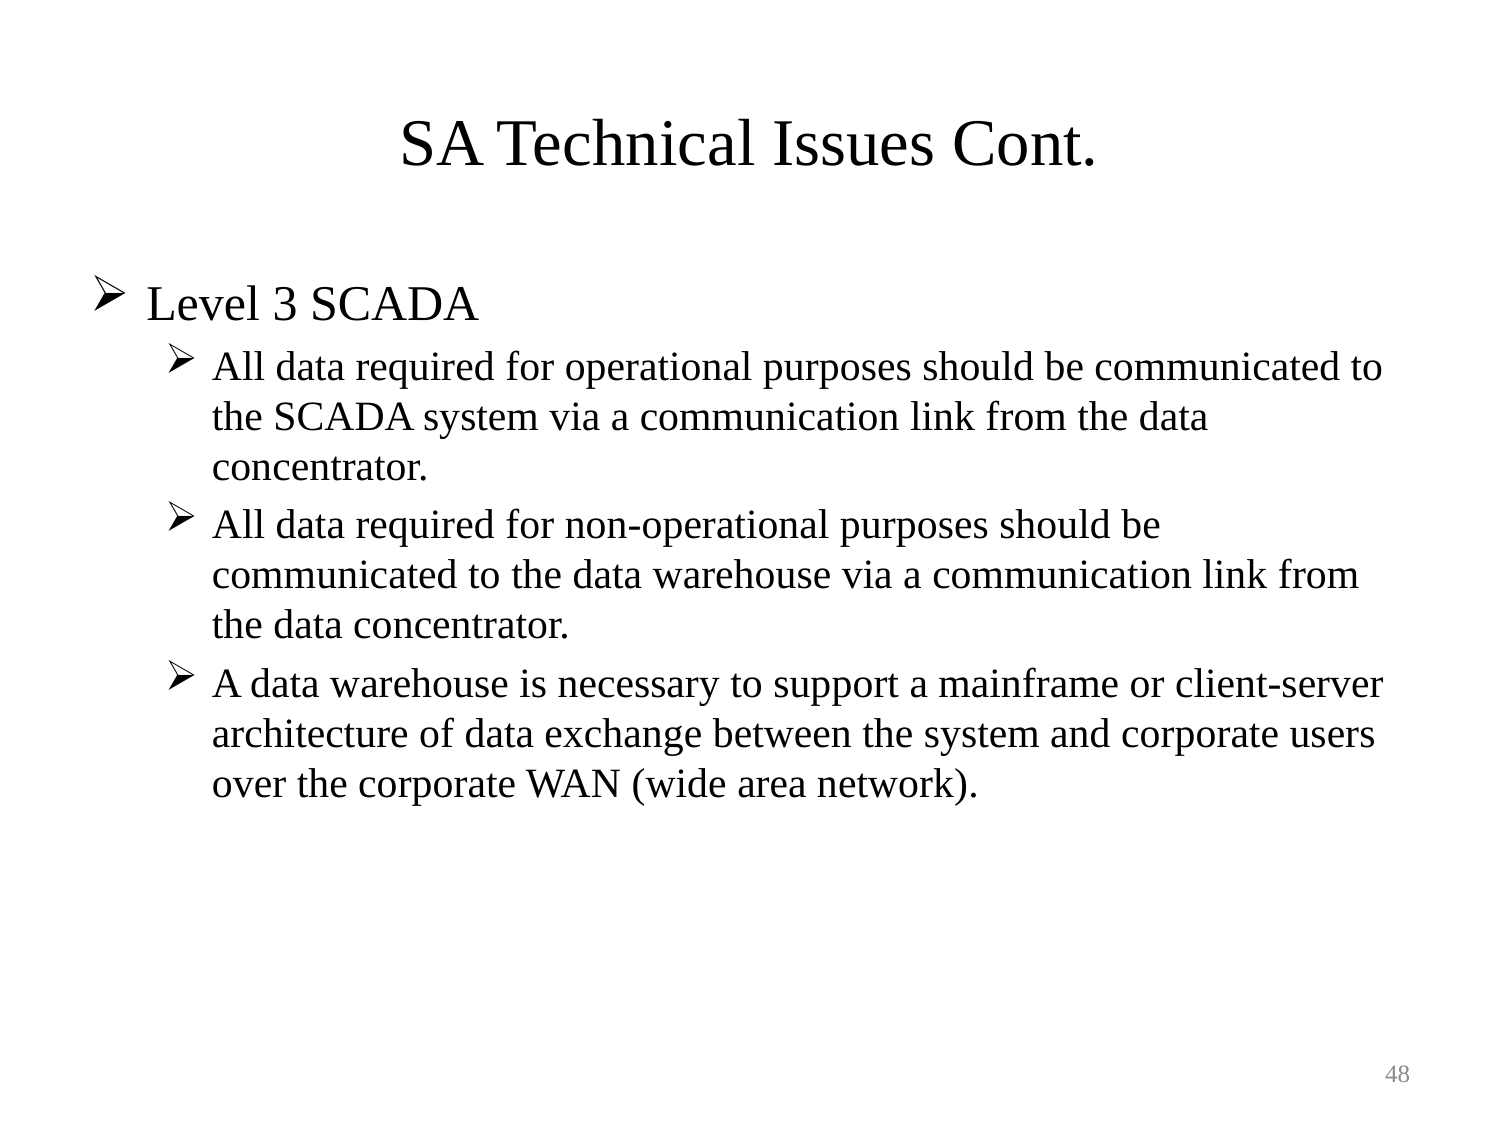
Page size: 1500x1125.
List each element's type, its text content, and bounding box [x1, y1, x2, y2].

list Level 3 SCADA All data required for operational purposes should be communicated to the SCADA system via a communication link from the data concentrator. All data required for non-operational purposes should be communicated to the data warehouse via a communication link from the data concentrator. A data warehouse is necessary to support a mainframe or client-server architecture of data exchange between the system and corporate users over the corporate WAN (wide area network). [75, 262, 1425, 1005]
title SA Technical Issues Cont. [75, 45, 1425, 233]
slide_number 48 [1074, 1042, 1425, 1103]
